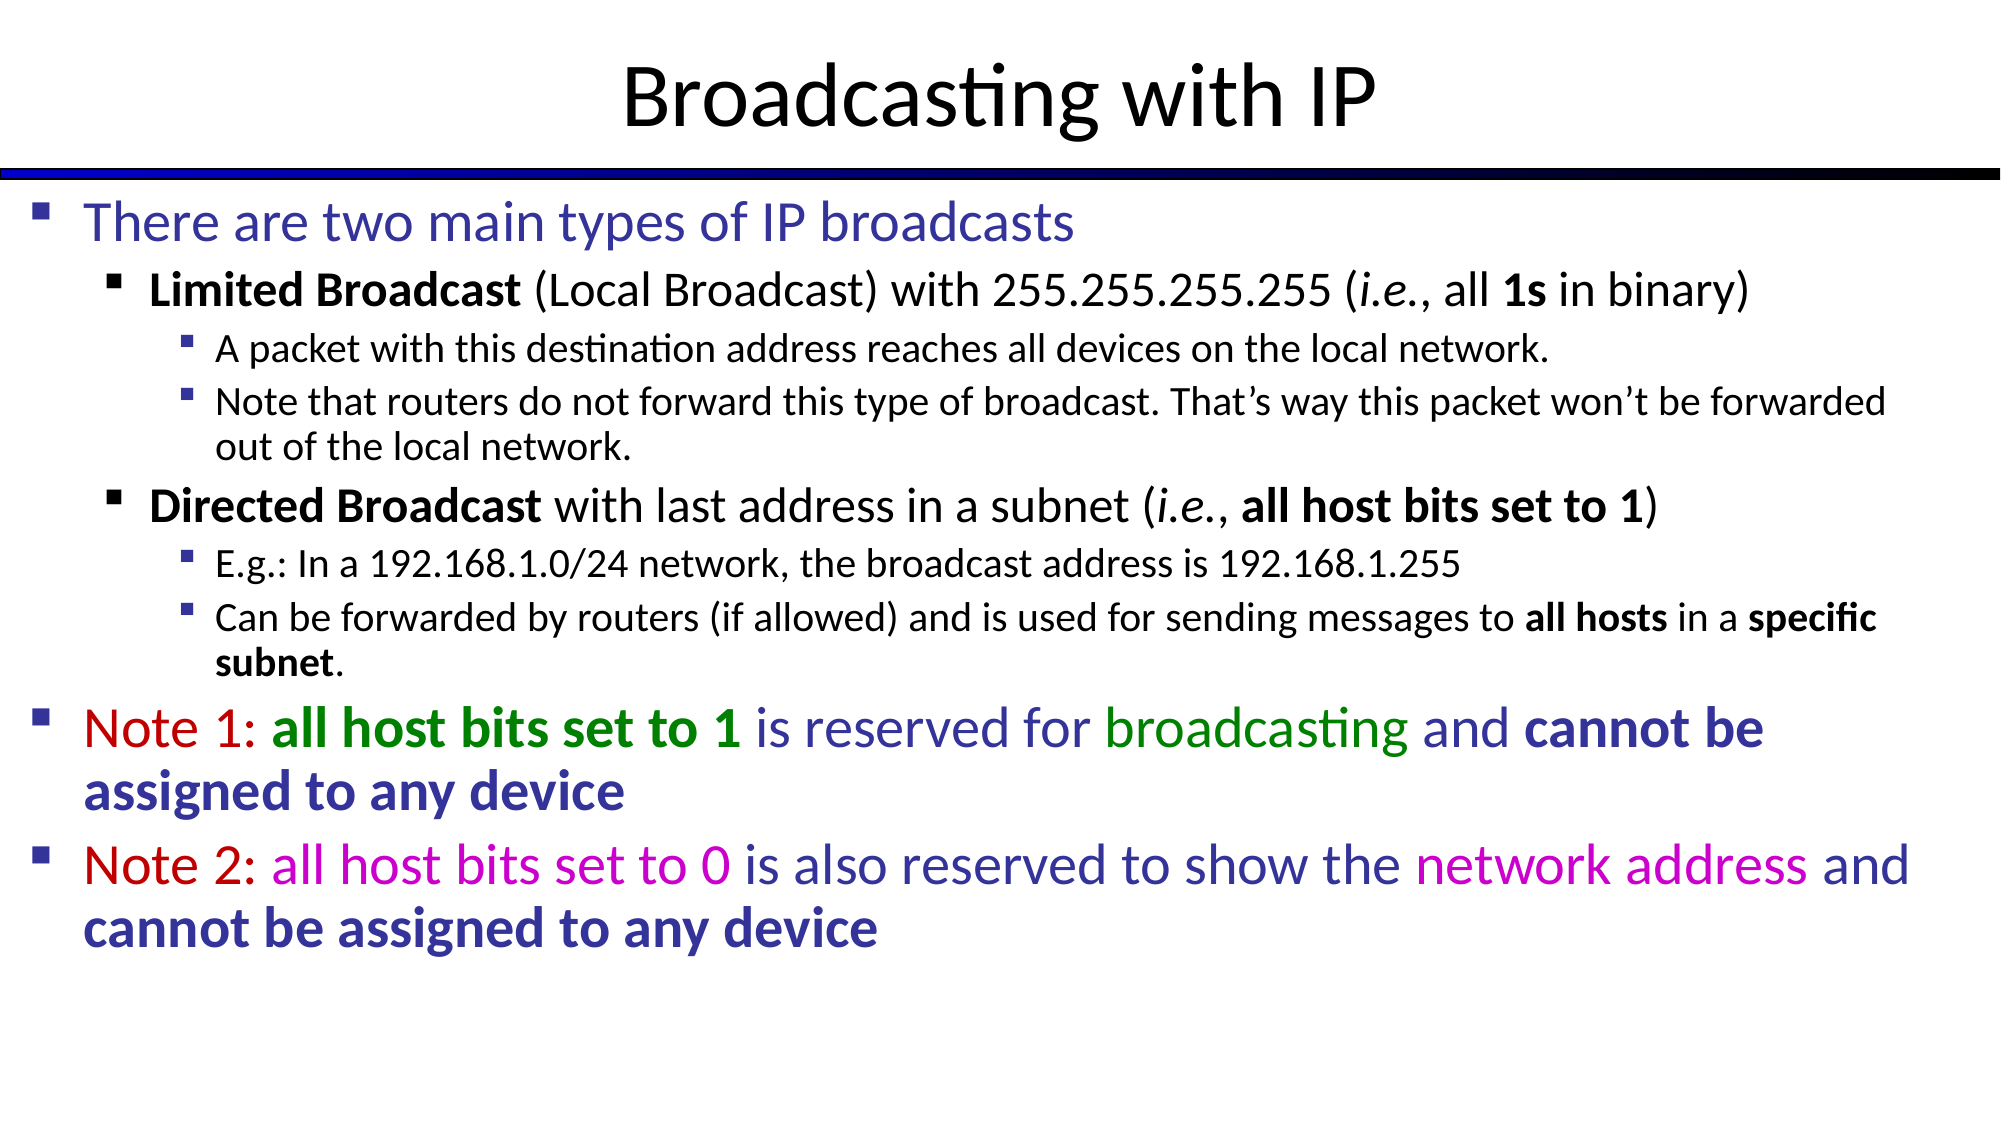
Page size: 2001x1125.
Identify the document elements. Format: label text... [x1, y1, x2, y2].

list There are two main types of IP broadcasts Limited Broadcast (Local Broadcast) with 255.255.255.255 (i.e., all 1s in binary) A packet with this destination address reaches all devices on the local network. Note that routers do not forward this type of broadcast. That’s way this packet won’t be forwarded out of the local network. Directed Broadcast with last address in a subnet (i.e., all host bits set to 1) E.g.: In a 192.168.1.0/24 network, the broadcast address is 192.168.1.255 Can be forwarded by routers (if allowed) and is used for sending messages to all hosts in a specific subnet. Note 1: all host bits set to 1 is reserved for broadcasting and cannot be assigned to any device Note 2: all host bits set to 0 is also reserved to show the network address and cannot be assigned to any device [12, 183, 1963, 1026]
title Broadcasting with IP [0, 0, 2000, 184]
